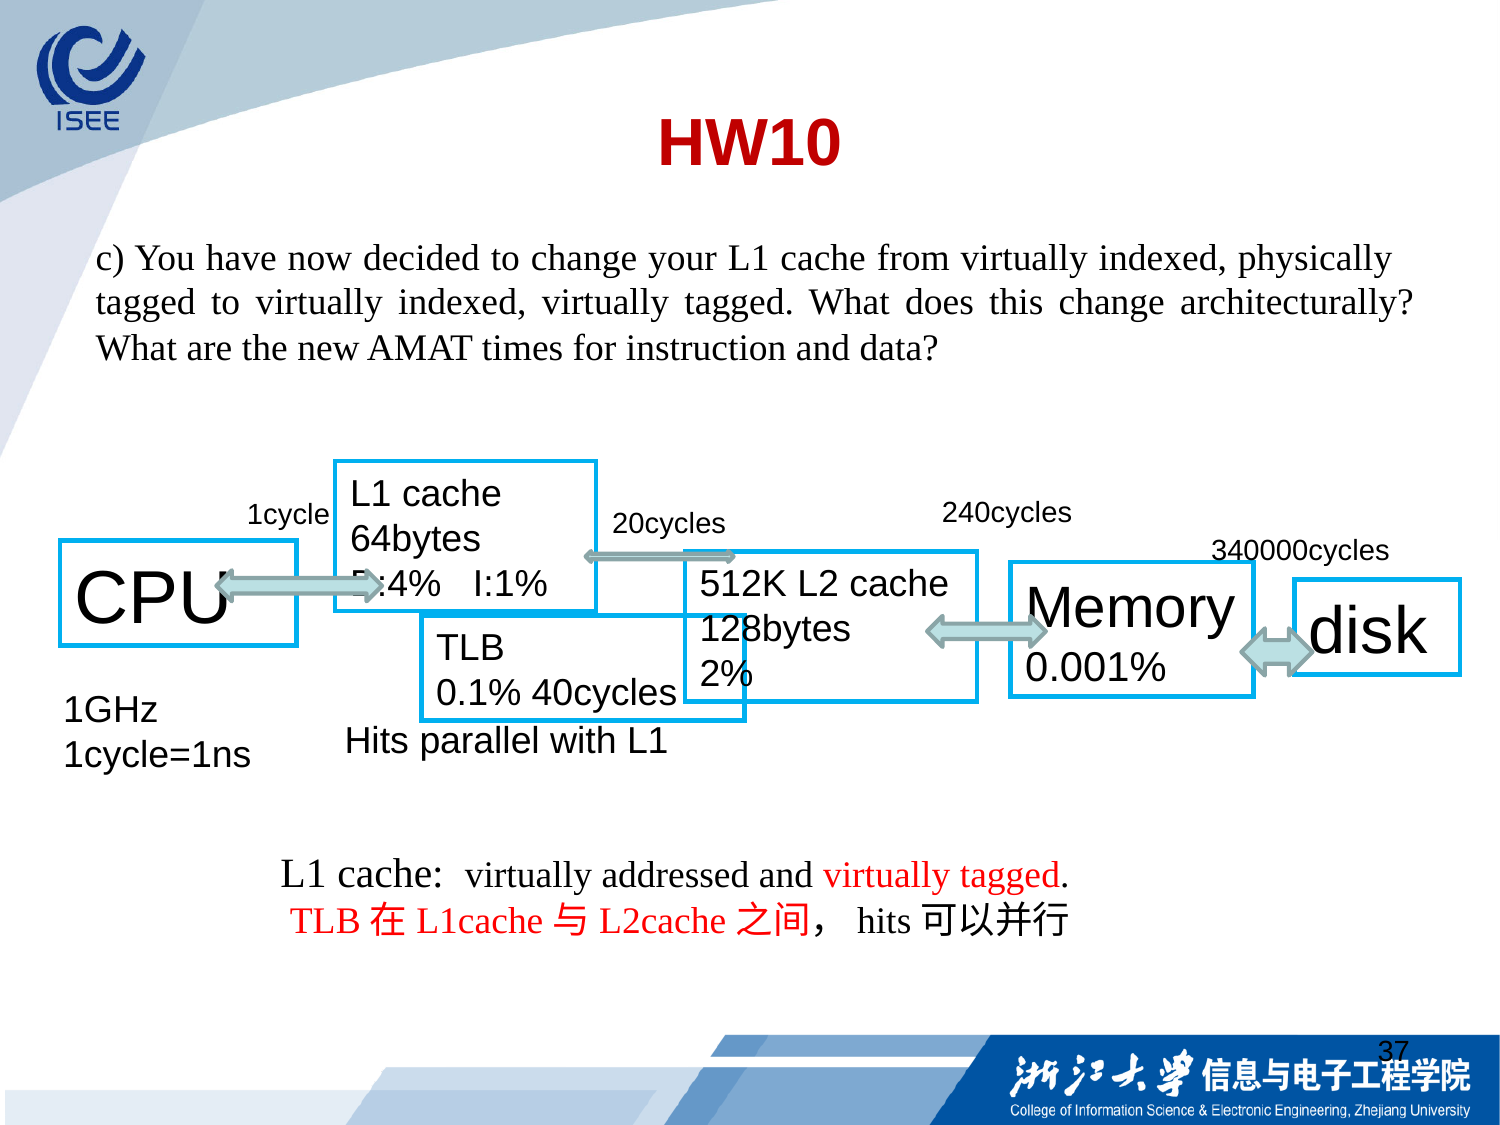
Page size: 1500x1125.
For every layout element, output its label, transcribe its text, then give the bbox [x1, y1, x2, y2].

picture [0, 1, 1500, 540]
text_box [214, 568, 385, 604]
text_box [583, 549, 736, 564]
text_box 340000cycles [1196, 524, 1419, 574]
text_box 1cycle [232, 487, 366, 538]
text_box 1GHz 1cycle=1ns [48, 678, 285, 783]
slide_number 37 [1074, 1024, 1426, 1103]
text_box L1 cache 64bytes D:4% I:1% [335, 461, 597, 611]
text_box TLB 0.1% 40cycles [421, 615, 745, 721]
text_box disk [1294, 579, 1460, 675]
text_box 20cycles [597, 497, 751, 547]
text_box [925, 613, 1048, 649]
text_box CPU [60, 540, 297, 646]
text_box [1239, 626, 1315, 678]
text_box Memory 0.001% [1010, 561, 1254, 697]
text_box 512K L2 cache 128bytes 2% [684, 551, 978, 702]
text_box c) You have now decided to change your L1 cache from virtually indexed, physically tagged to virtually indexed, virtually tagged. What does this change architecturally? What are the new AMAT times for instruction and data? [80, 225, 1431, 375]
title HW10 [75, 45, 1425, 233]
text_box L1 cache: virtually addressed and virtually tagged. TLB在L1cache与L2cache之间，hits可以并行 [265, 838, 1161, 949]
text_box Hits parallel with L1 [329, 708, 689, 768]
text_box 240cycles [927, 486, 1089, 537]
picture [5, 1034, 1500, 1125]
